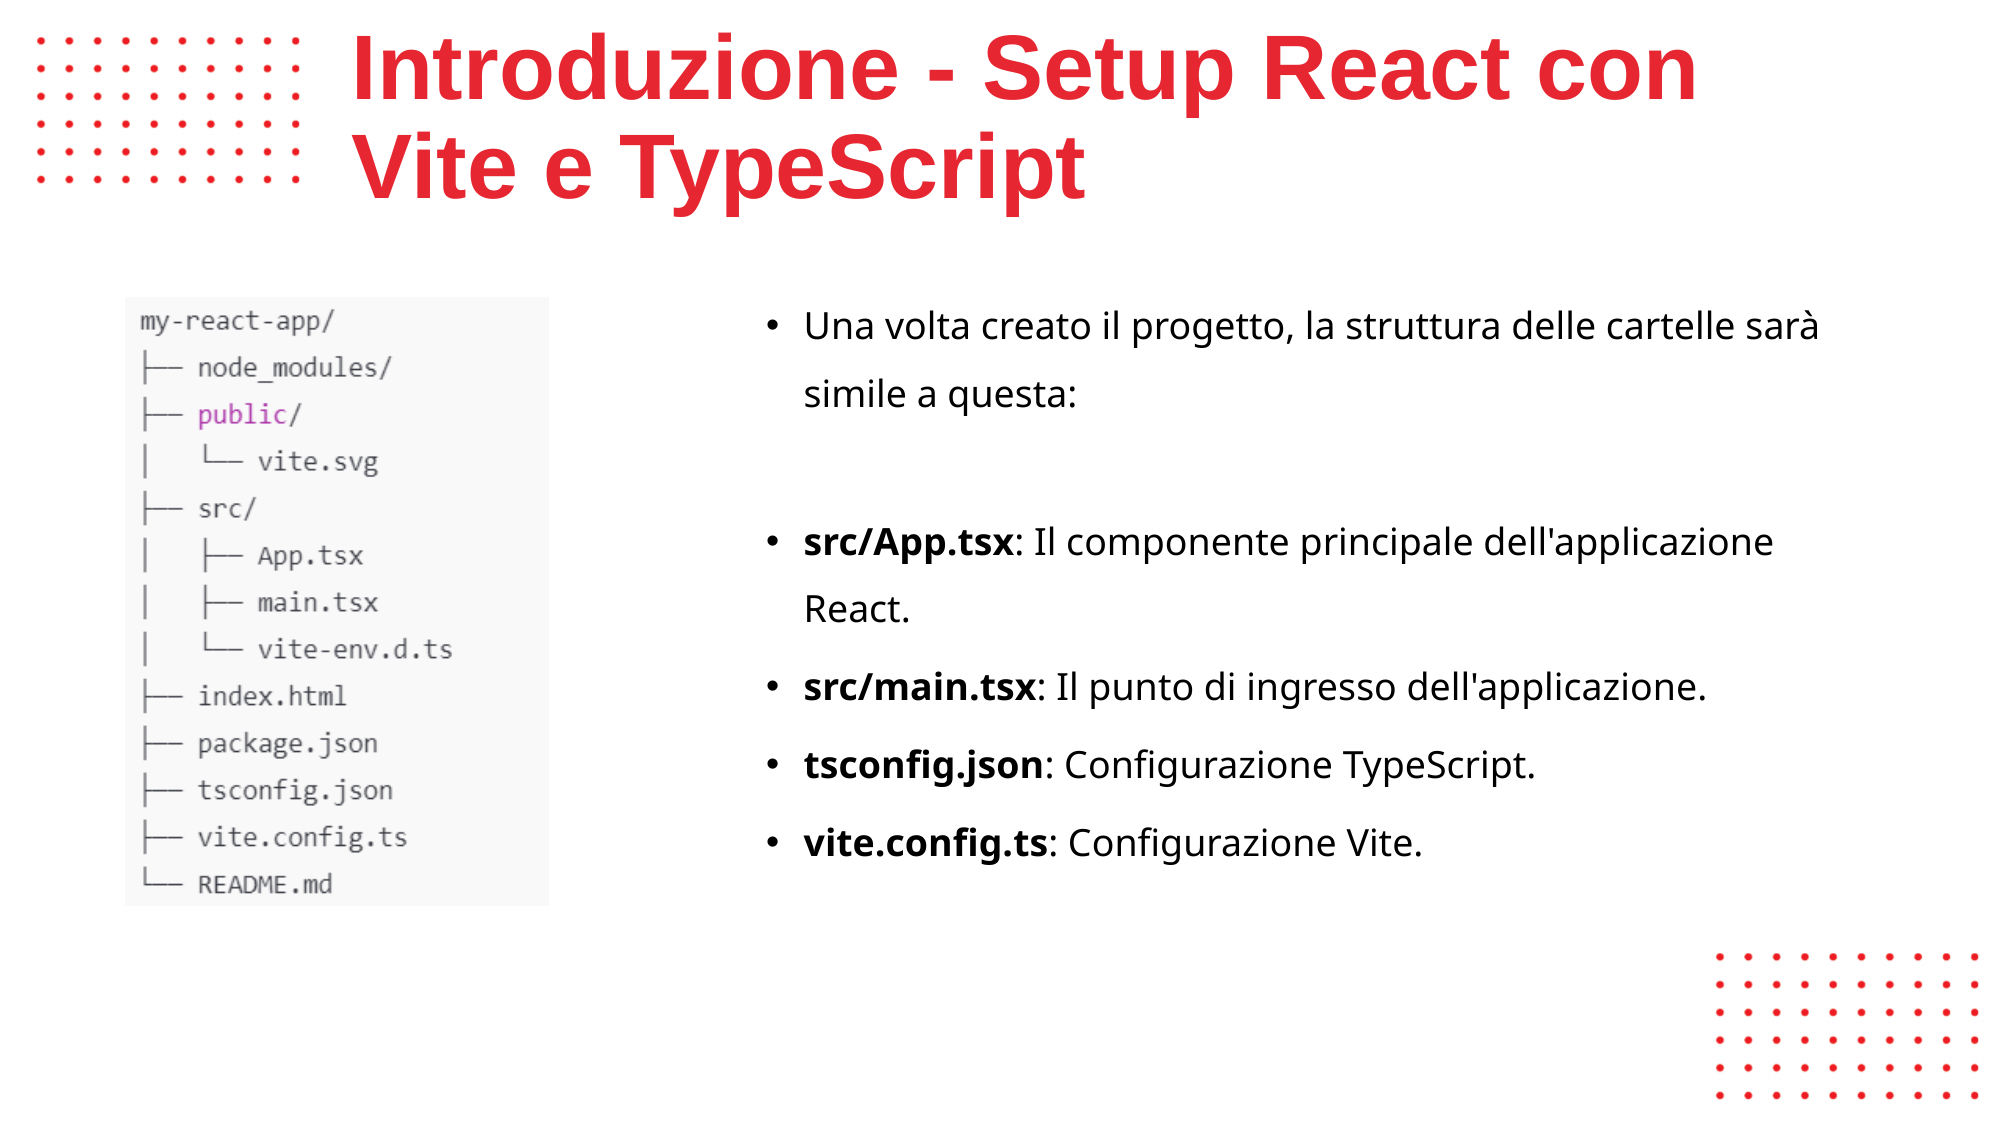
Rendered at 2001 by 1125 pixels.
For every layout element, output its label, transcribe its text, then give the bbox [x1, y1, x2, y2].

list Una volta creato il progetto, la struttura delle cartelle sarà simile a questa: src/App.tsx: Il componente principale dell'applicazione React. src/main.tsx: Il punto di ingresso dell'applicazione. tsconfig.json: Configurazione TypeScript. vite.config.ts: Configurazione Vite. [676, 272, 1837, 1015]
picture [124, 297, 550, 907]
title Introduzione - Setup React con Vite e TypeScript [336, 12, 1837, 134]
picture [1698, 937, 1999, 1124]
picture [19, 21, 320, 208]
